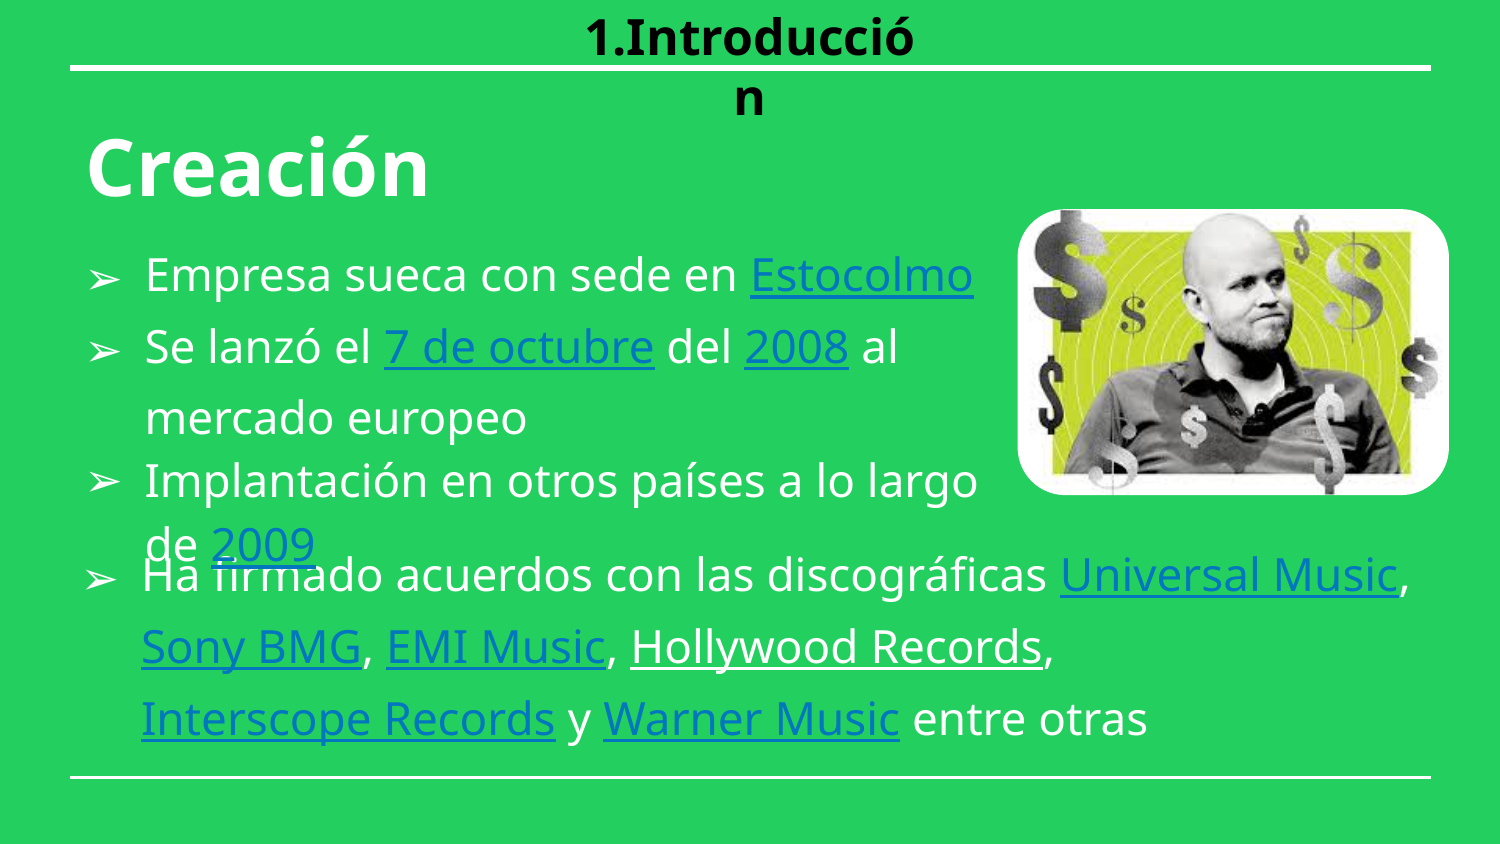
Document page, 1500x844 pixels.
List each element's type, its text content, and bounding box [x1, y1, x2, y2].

text_box 1.Introducción [560, 0, 940, 119]
title Creación [51, 94, 466, 237]
picture [1017, 208, 1450, 496]
text_box Ha firmado acuerdos con las discográficas Universal Music, Sony BMG, EMI Music, Hollywood Records, Interscope Records y Warner Music entre otras [51, 471, 1449, 743]
text_box Empresa sueca con sede en Estocolmo Se lanzó el 7 de octubre del 2008 al mercado europeo Implantación en otros países a lo largo de 2009 [54, 221, 1012, 494]
